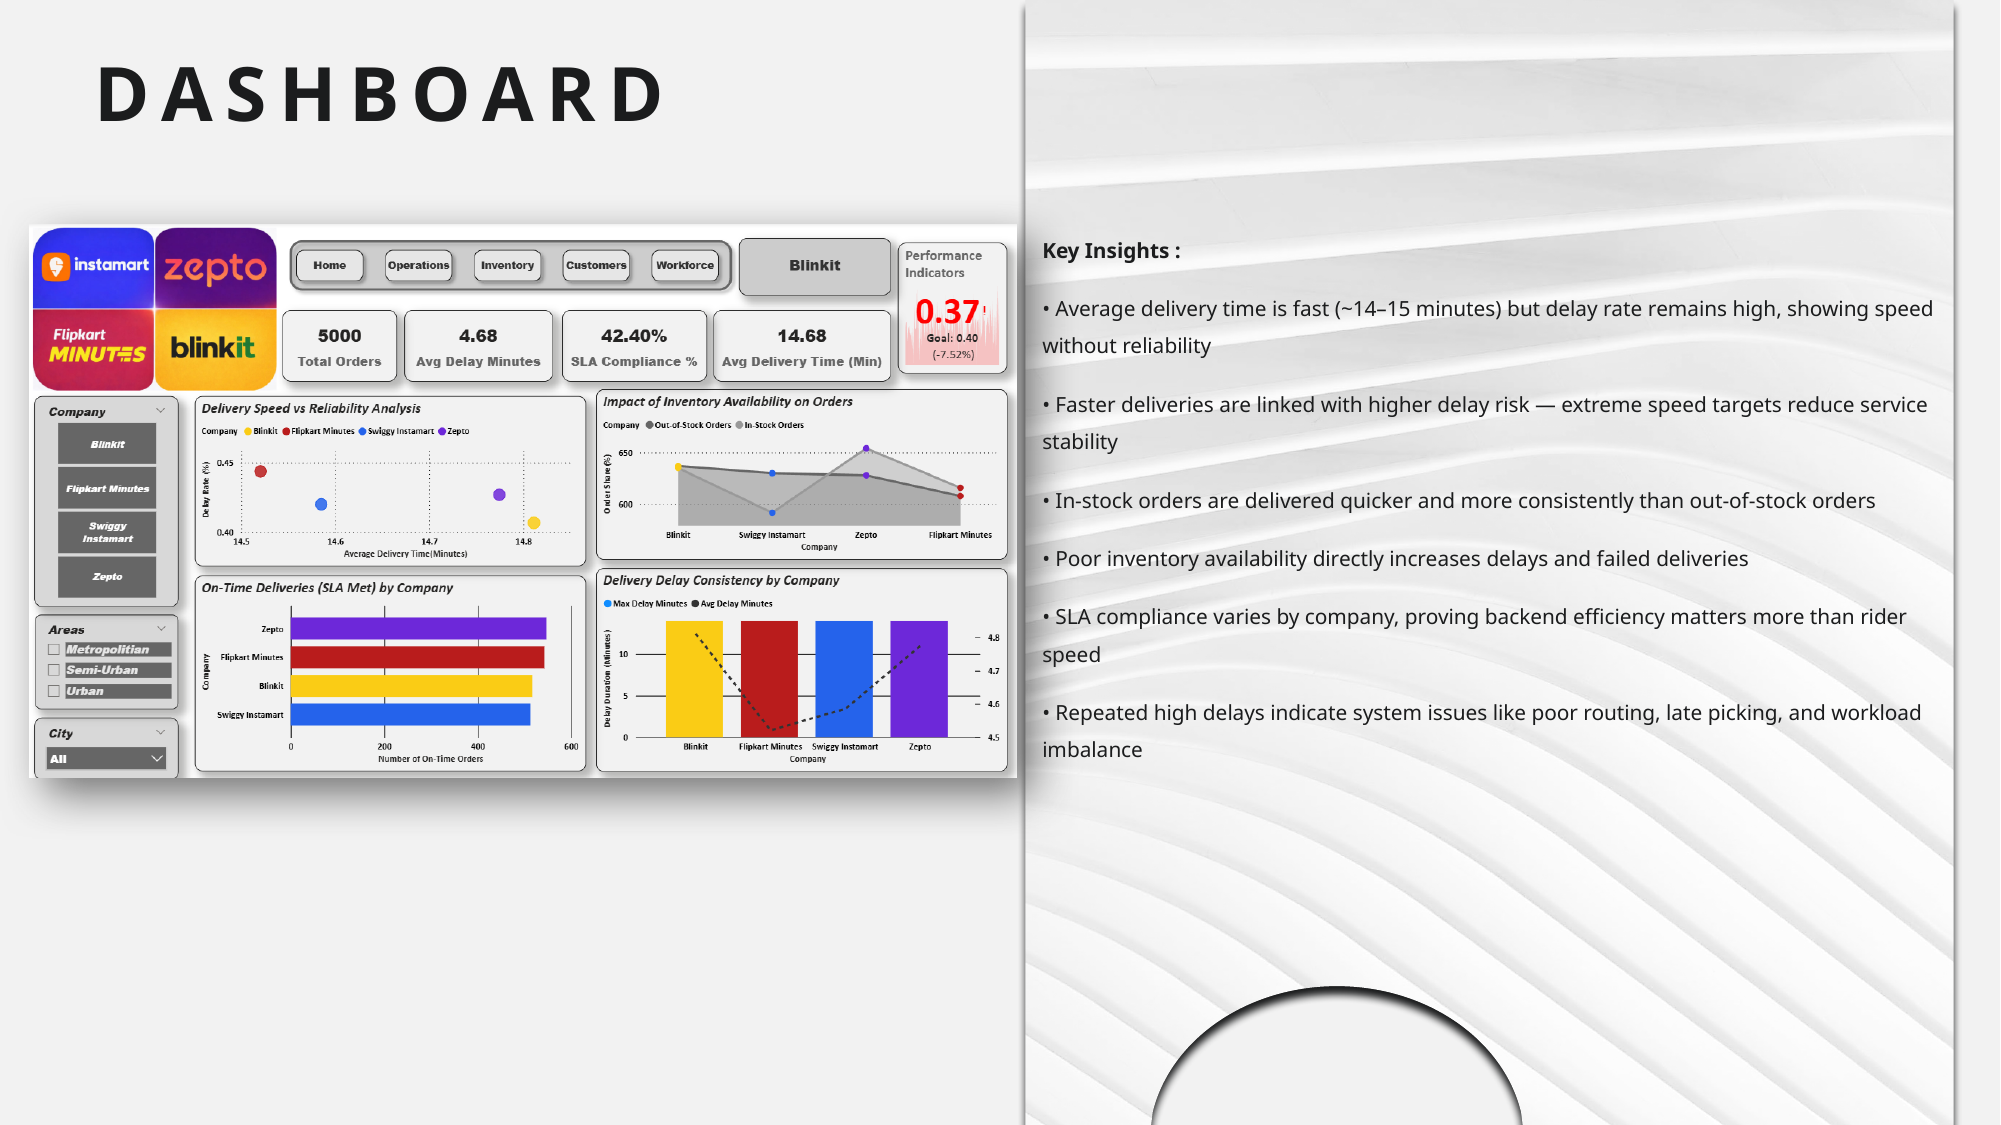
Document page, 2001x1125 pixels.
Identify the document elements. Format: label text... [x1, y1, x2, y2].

title Dashboard [94, 35, 1077, 139]
picture [29, 98, 2000, 1027]
